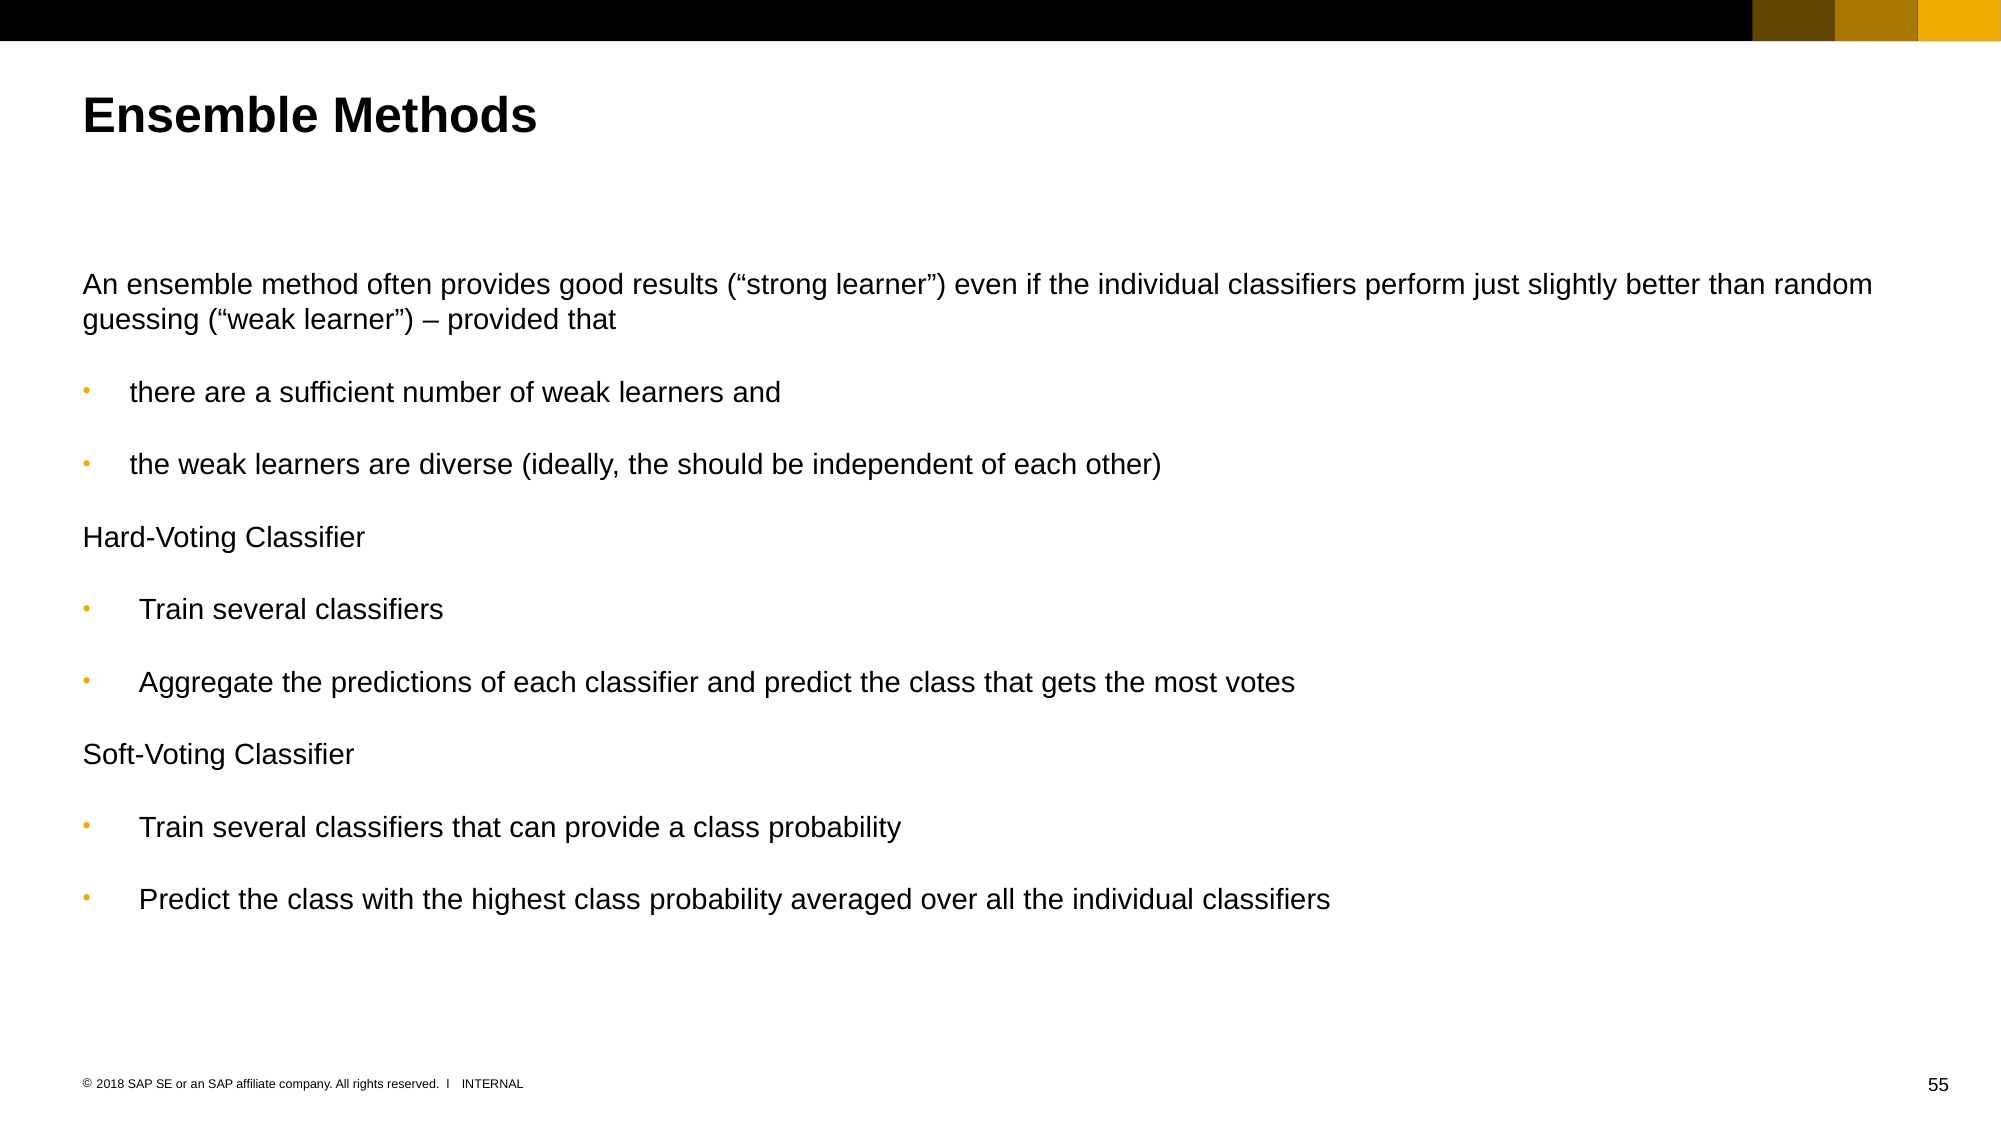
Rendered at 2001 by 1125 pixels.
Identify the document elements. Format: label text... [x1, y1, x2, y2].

list An ensemble method often provides good results (“strong learner”) even if the individual classifiers perform just slightly better than random guessing (“weak learner”) – provided that there are a sufficient number of weak learners and the weak learners are diverse (ideally, the should be independent of each other) Hard-Voting Classifier Train several classifiers Aggregate the predictions of each classifier and predict the class that gets the most votes Soft-Voting Classifier Train several classifiers that can provide a class probability Predict the class with the highest class probability averaged over all the individual classifiers [82, 265, 1918, 1040]
title Ensemble Methods [82, 82, 1918, 144]
